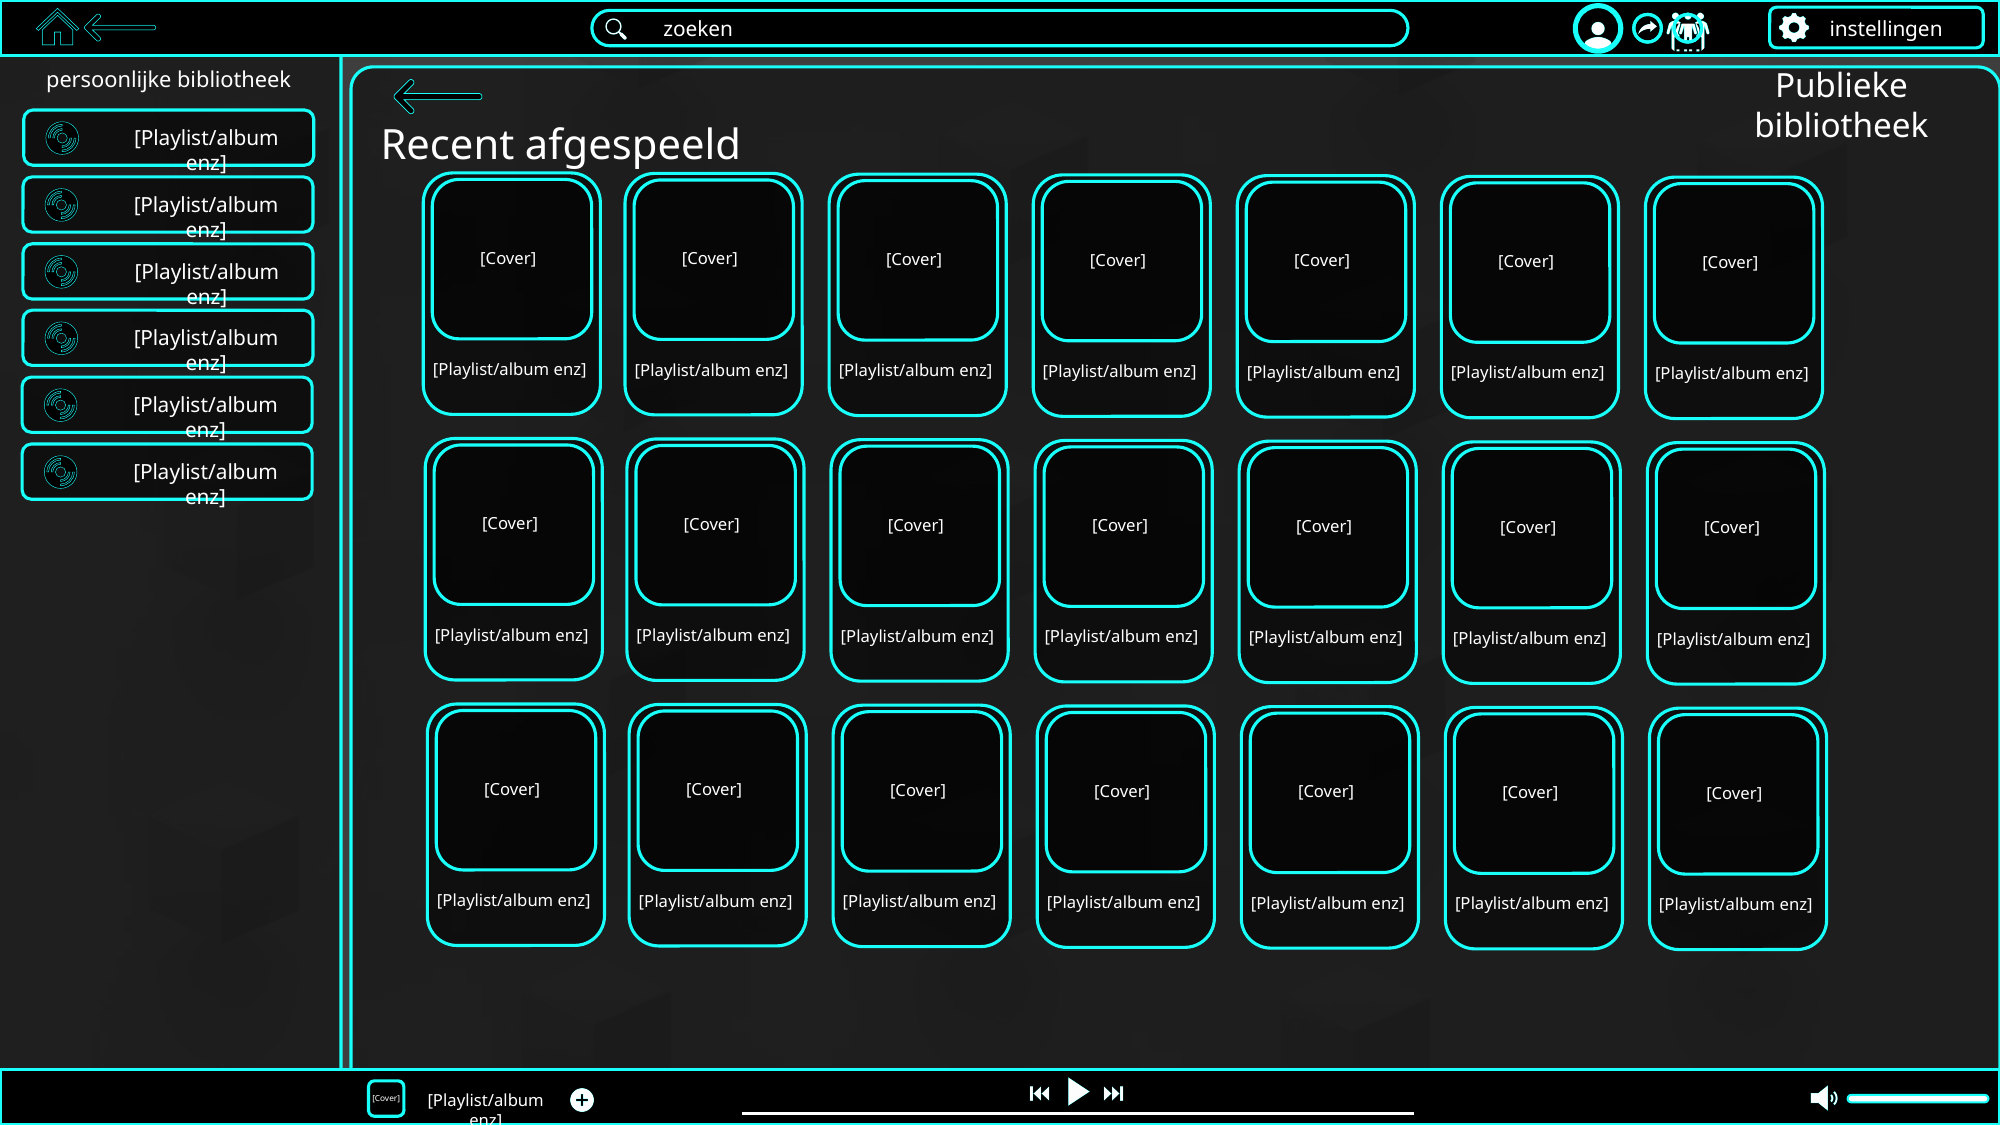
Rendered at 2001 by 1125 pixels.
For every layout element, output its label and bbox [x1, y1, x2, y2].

text_box [811, 704, 1027, 948]
text_box [21, 376, 313, 433]
text_box [1627, 707, 1843, 951]
text_box [1421, 441, 1637, 684]
text_box [807, 173, 1023, 417]
text_box [1423, 706, 1639, 950]
text_box [1015, 705, 1231, 948]
text_box [1633, 13, 1662, 43]
text_box [22, 243, 315, 300]
text_box [809, 439, 1013, 682]
text_box [1219, 706, 1423, 949]
text_box [1625, 442, 1841, 685]
text_box [401, 172, 603, 415]
text_box [403, 437, 619, 681]
text_box [1769, 6, 1984, 49]
picture [0, 0, 2000, 1125]
text_box [607, 703, 823, 947]
text_box [405, 703, 607, 946]
text_box [1217, 440, 1433, 684]
text_box [1419, 175, 1635, 419]
text_box [21, 443, 313, 500]
text_box [1663, 7, 1712, 56]
text_box [23, 109, 315, 166]
text_box [603, 172, 819, 416]
text_box [33, 0, 159, 67]
text_box [1623, 176, 1839, 420]
text_box [1013, 439, 1229, 683]
text_box [1573, 4, 1623, 57]
text_box [605, 438, 821, 681]
text_box [1215, 175, 1419, 418]
text_box [22, 309, 314, 366]
text_box [591, 8, 1409, 50]
text_box [22, 176, 314, 233]
text_box [1011, 174, 1227, 417]
